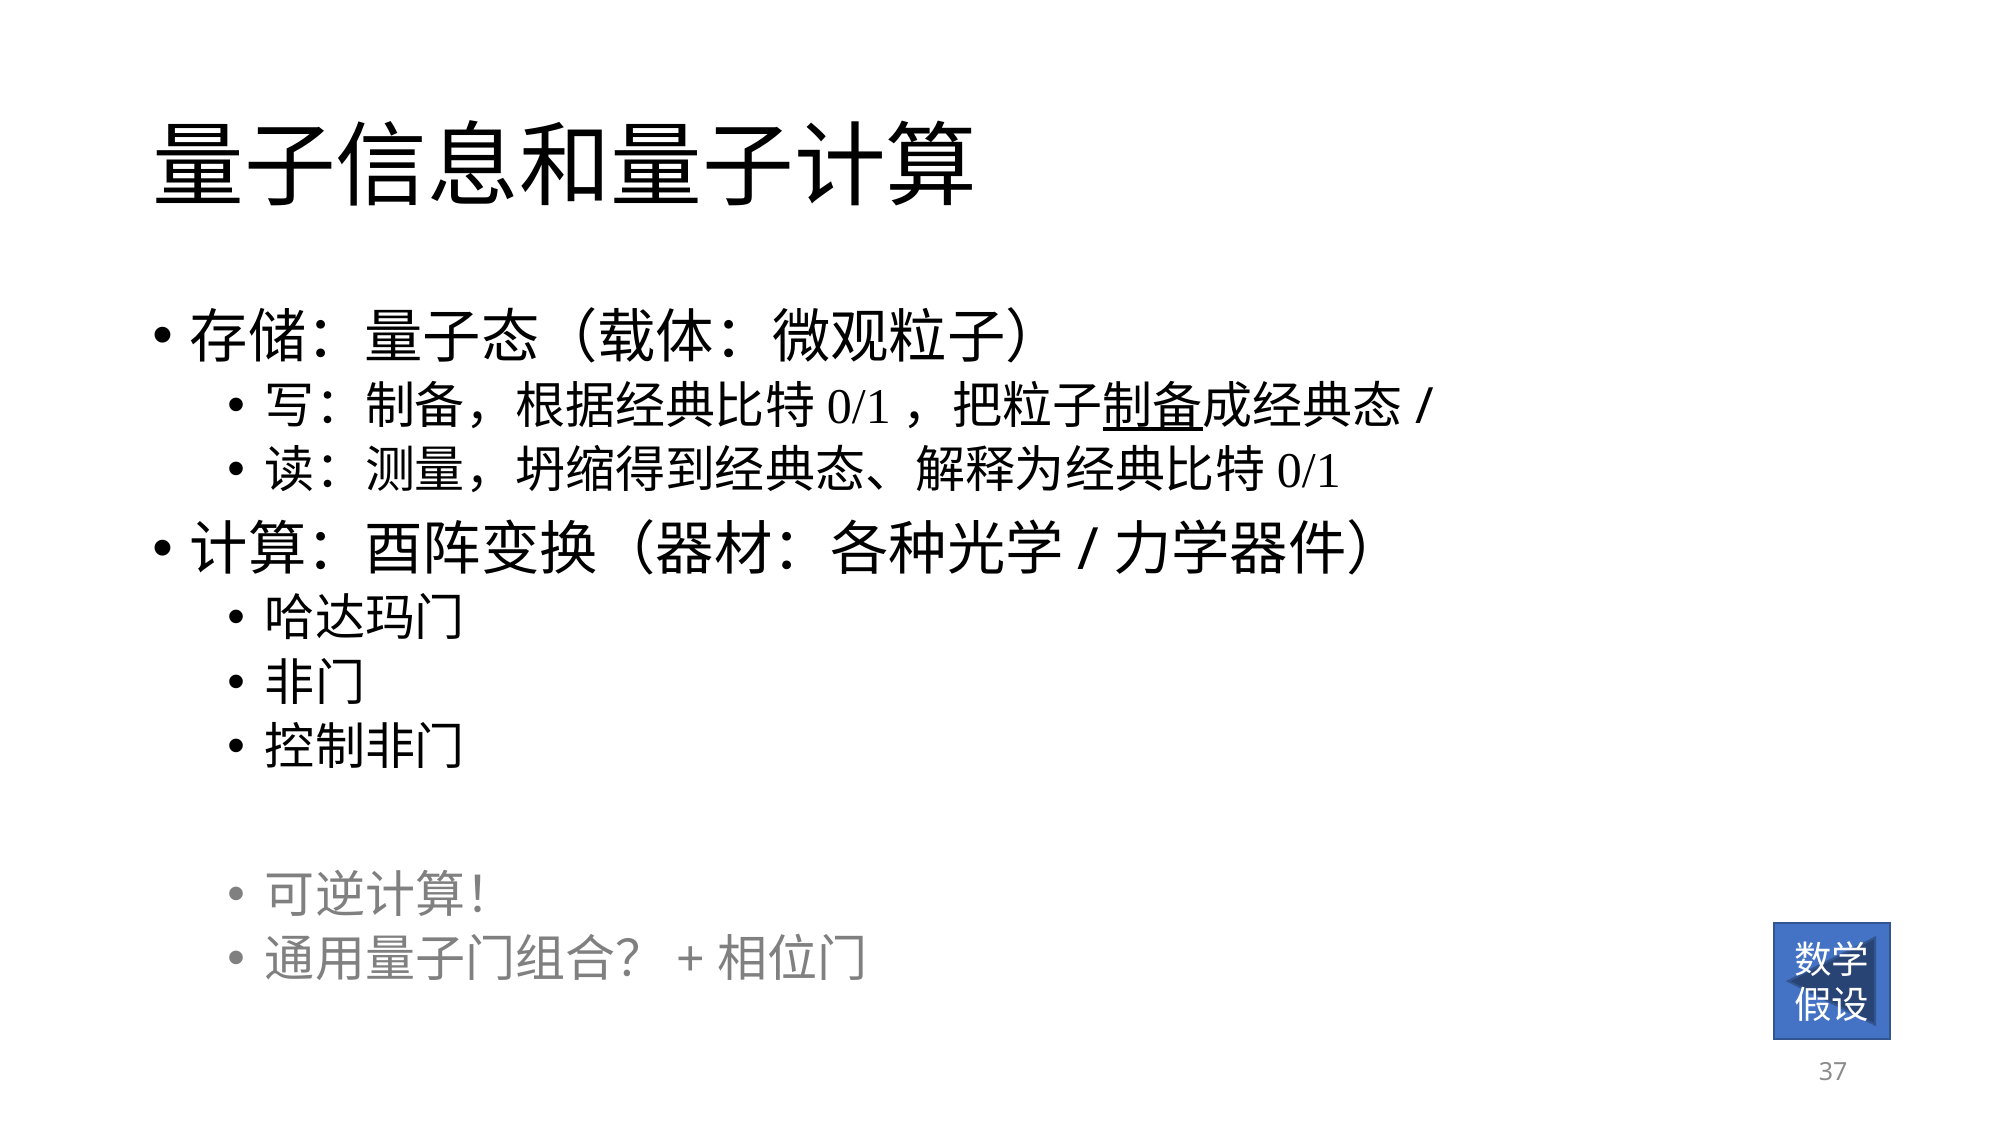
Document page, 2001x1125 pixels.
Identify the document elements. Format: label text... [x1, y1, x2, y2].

slide_number 37 [1412, 1042, 1863, 1103]
text_box 数学 假设 [1773, 922, 1891, 1040]
title 量子信息和量子计算 [137, 59, 1863, 278]
